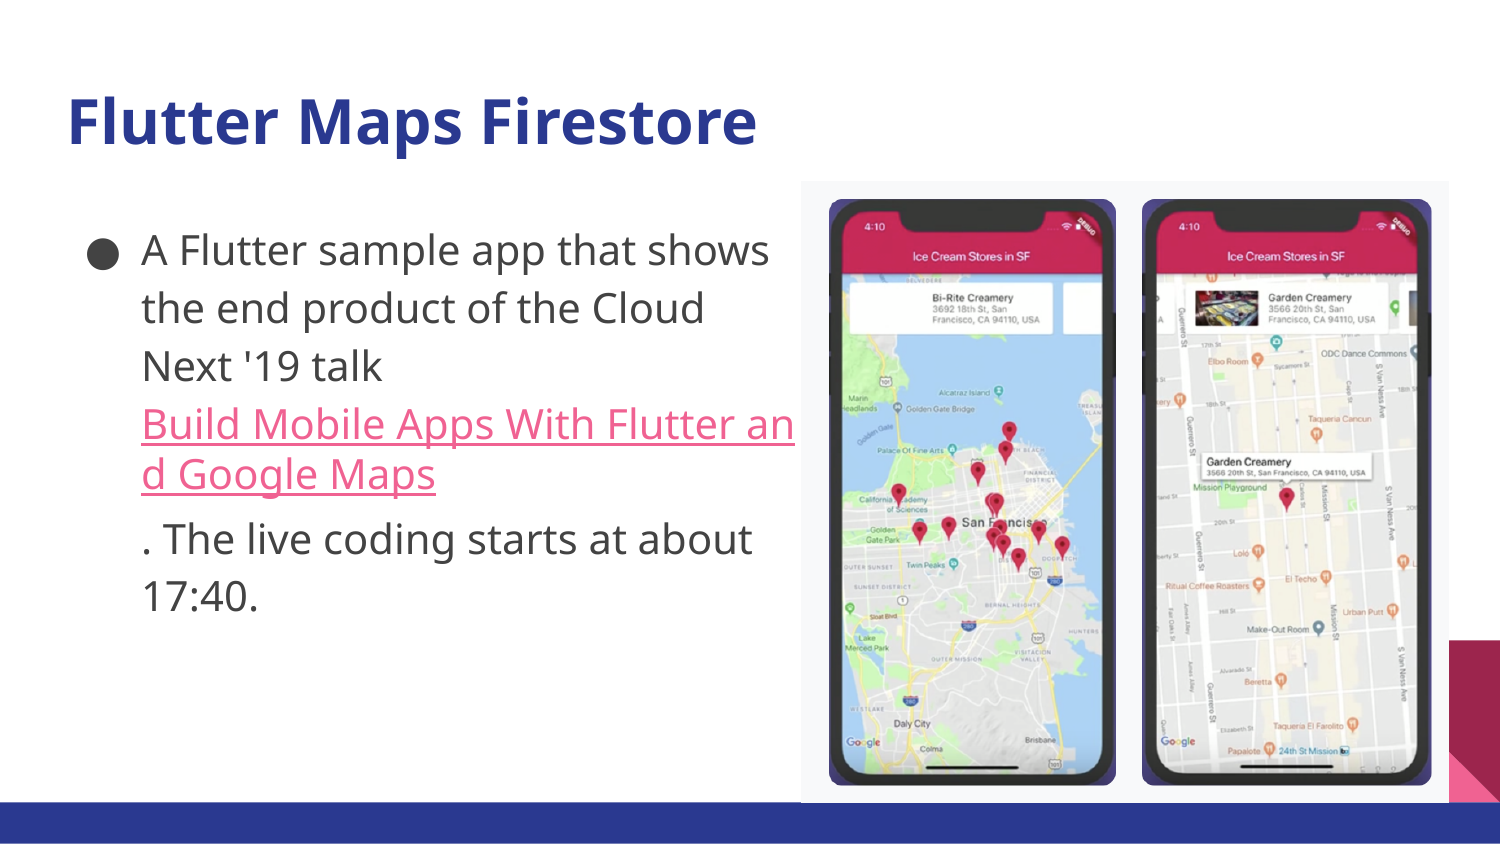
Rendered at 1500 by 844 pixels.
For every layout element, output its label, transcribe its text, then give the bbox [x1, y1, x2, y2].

title Flutter Maps Firestore [51, 67, 1449, 167]
list A Flutter sample app that shows the end product of the Cloud Next '19 talk Build Mobile Apps With Flutter and Google Maps. The live coding starts at about 17:40. [51, 201, 796, 750]
picture [801, 181, 1450, 804]
